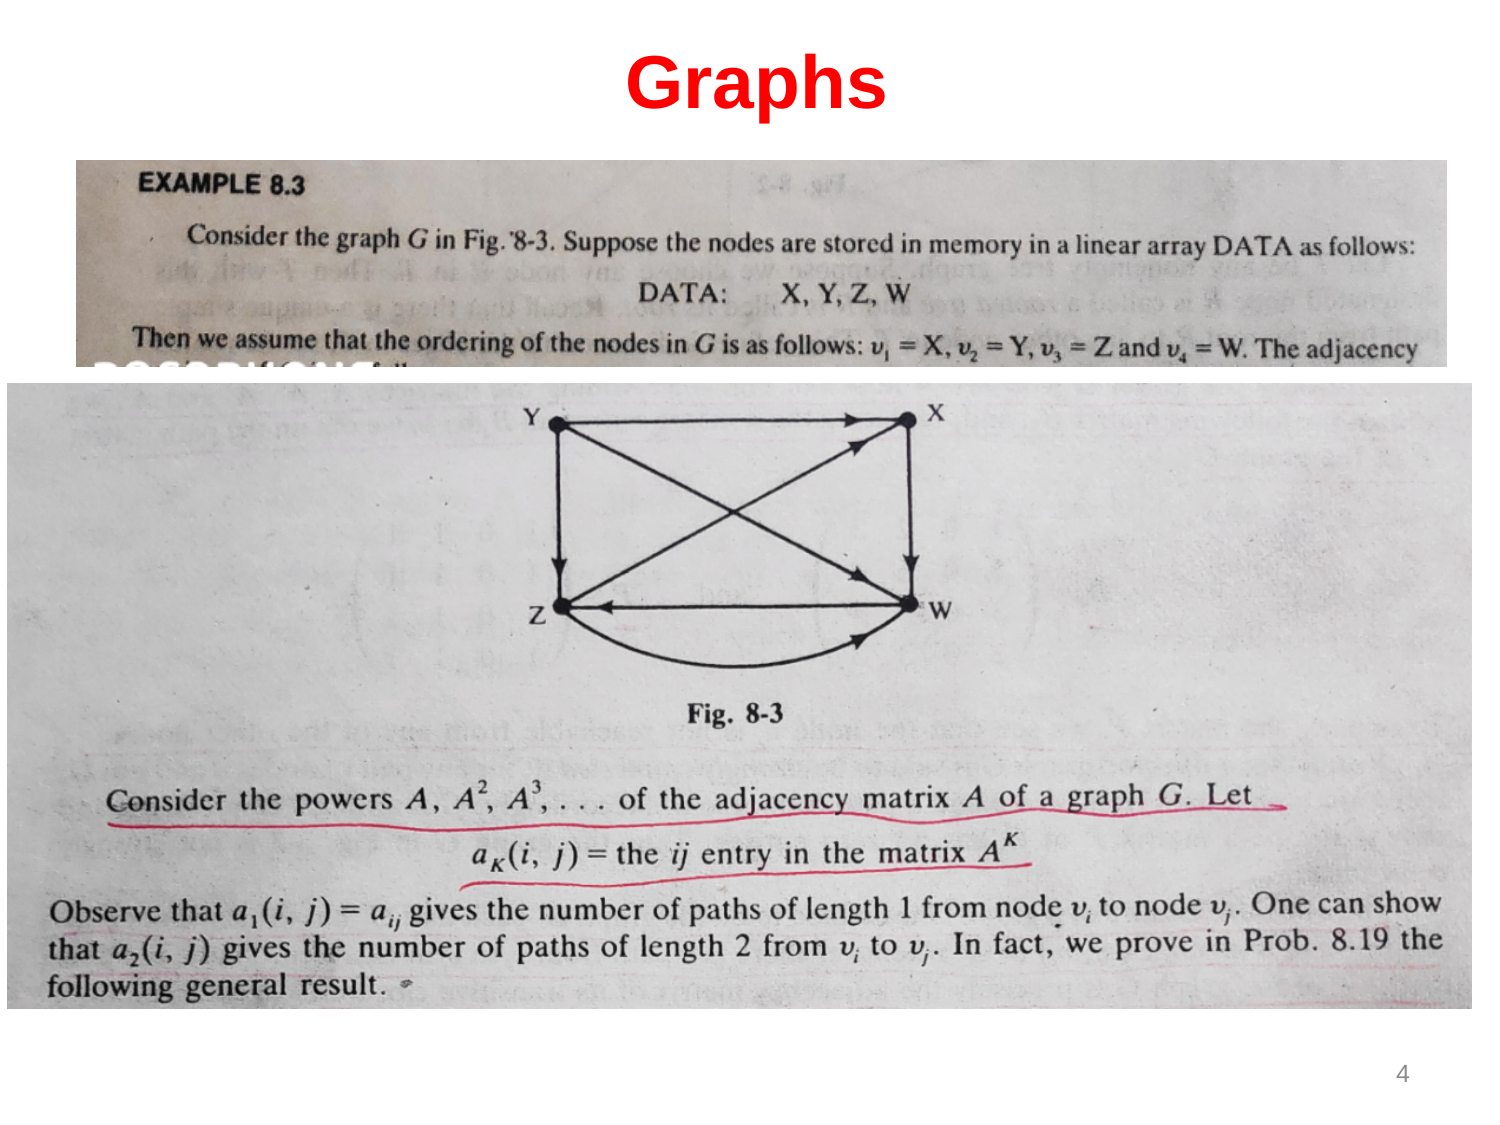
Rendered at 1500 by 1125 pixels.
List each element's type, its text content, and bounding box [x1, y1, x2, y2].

slide_number 4 [1074, 1042, 1425, 1103]
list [76, 160, 1448, 367]
picture [6, 383, 1473, 1010]
title Graphs [64, 19, 1449, 138]
